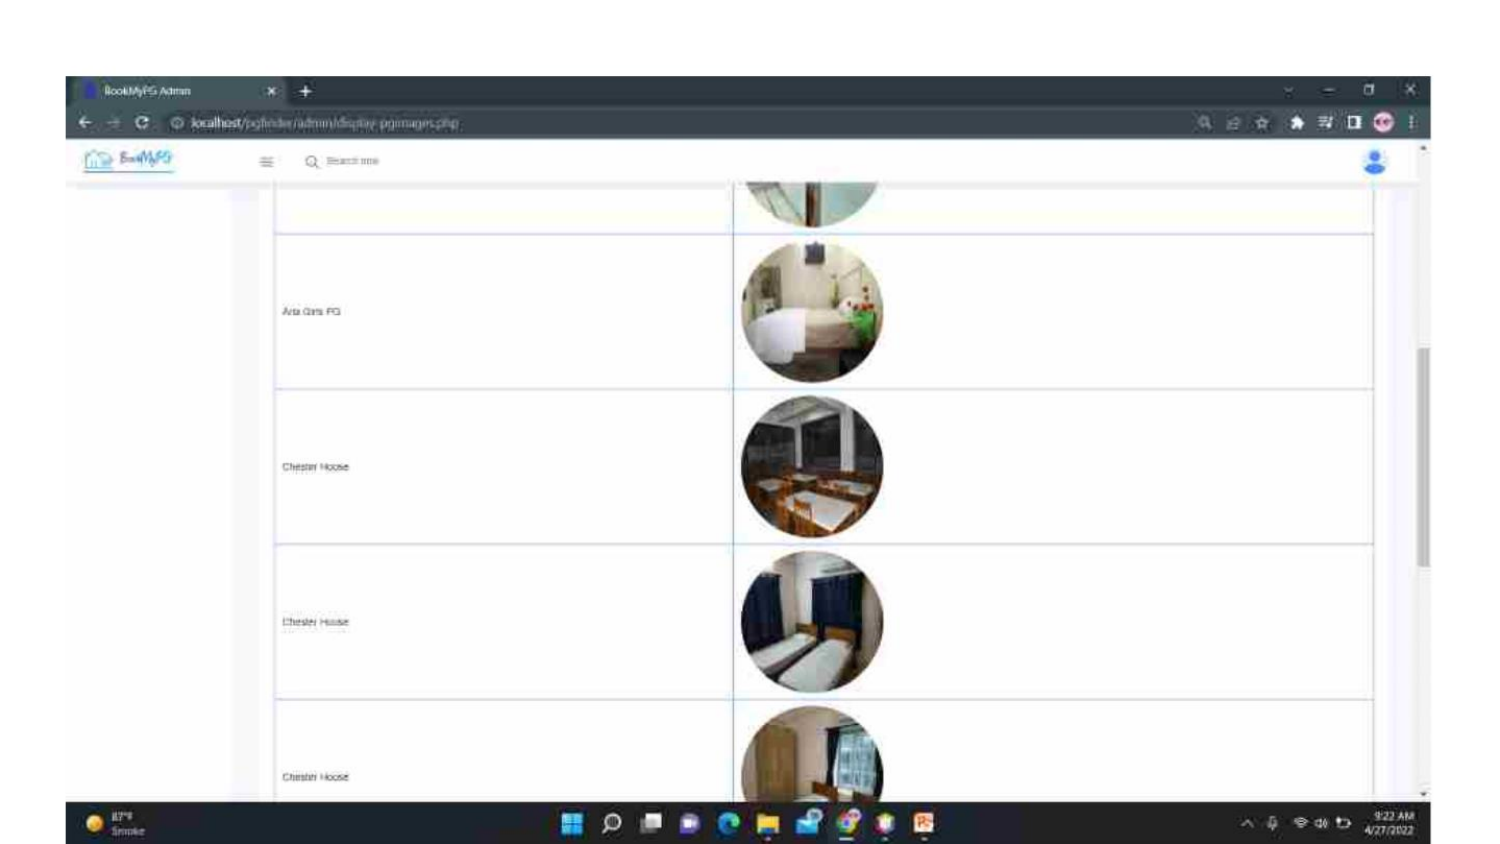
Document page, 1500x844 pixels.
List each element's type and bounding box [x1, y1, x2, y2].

text_box [0, 0, 1500, 844]
